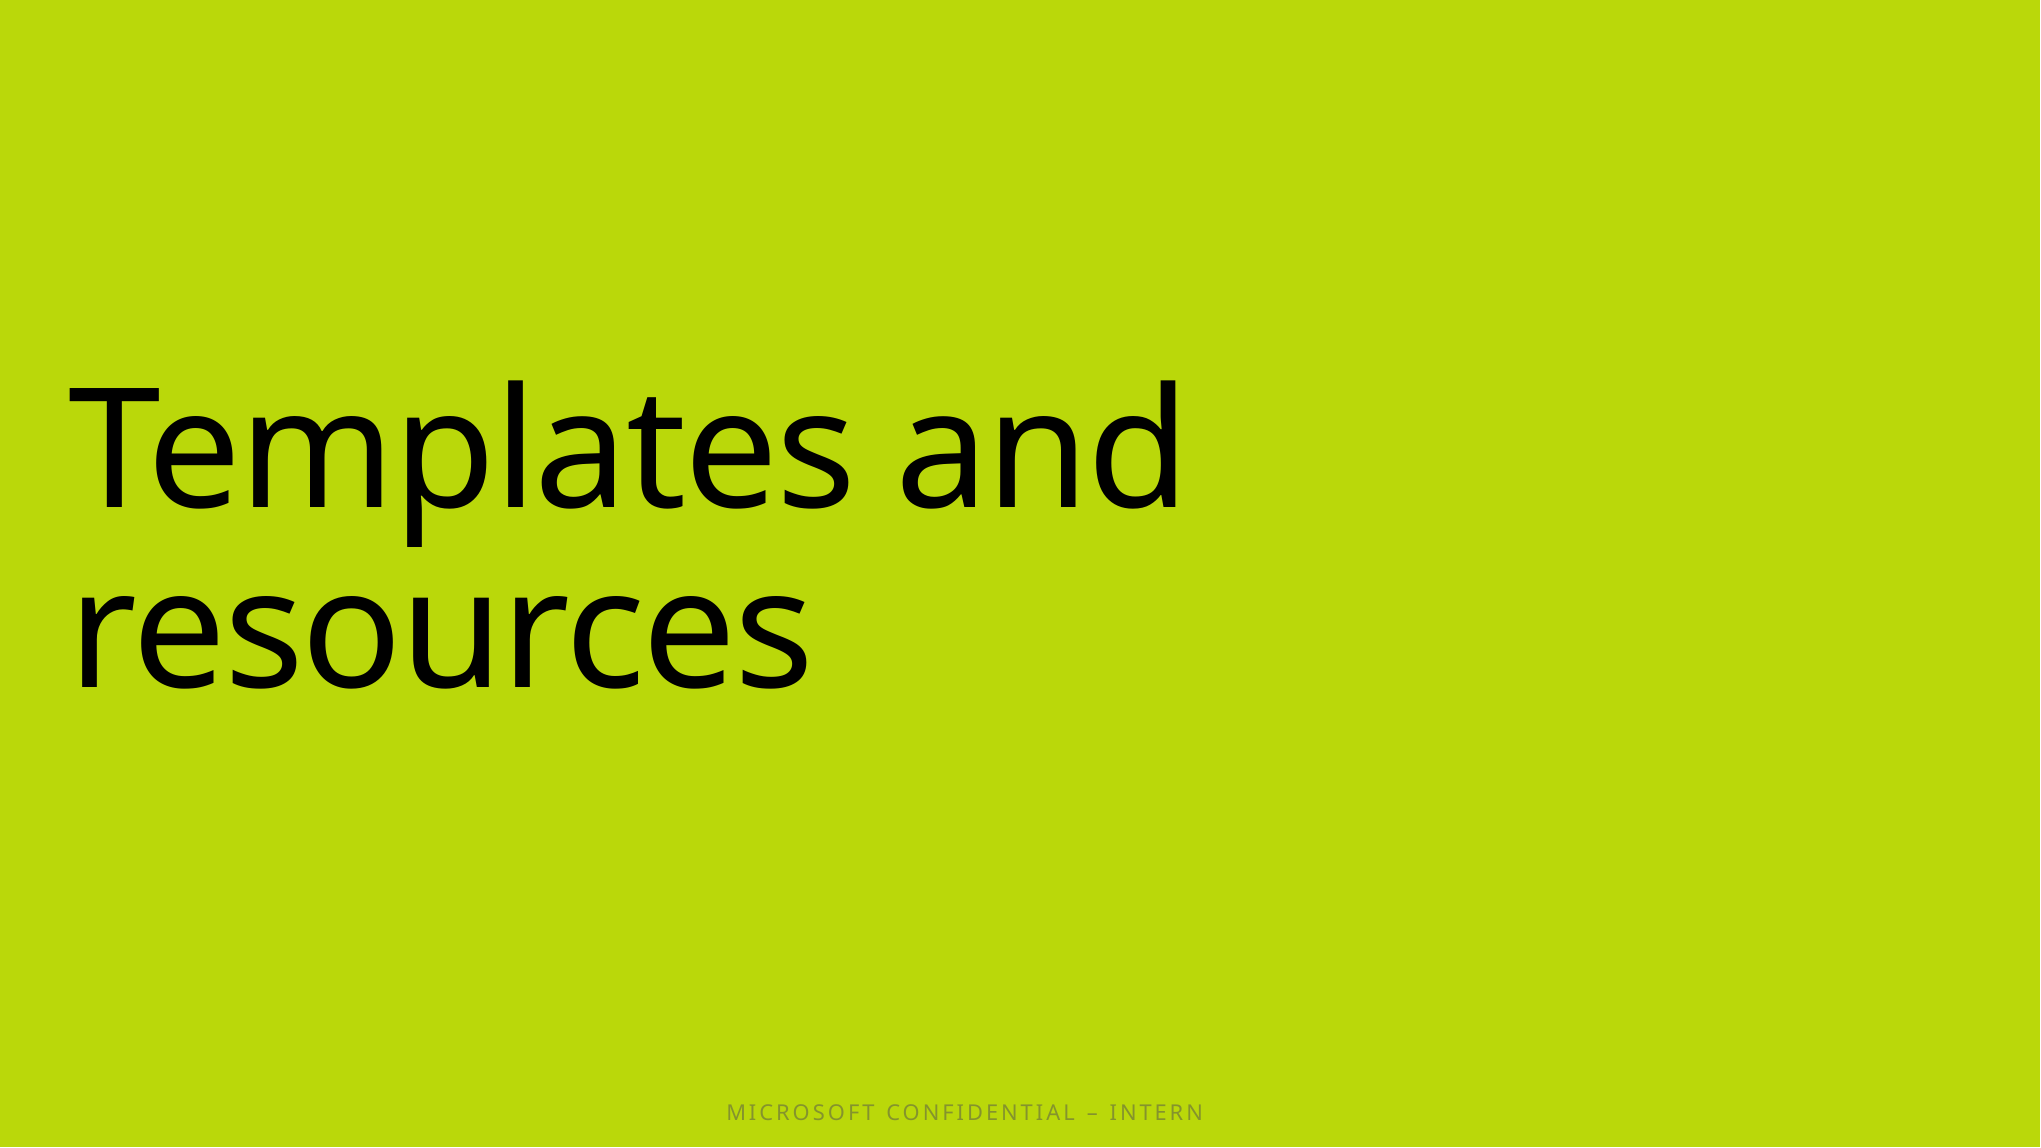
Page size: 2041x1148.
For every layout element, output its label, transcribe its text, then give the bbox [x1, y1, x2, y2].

title Templates and resources [45, 348, 1996, 650]
